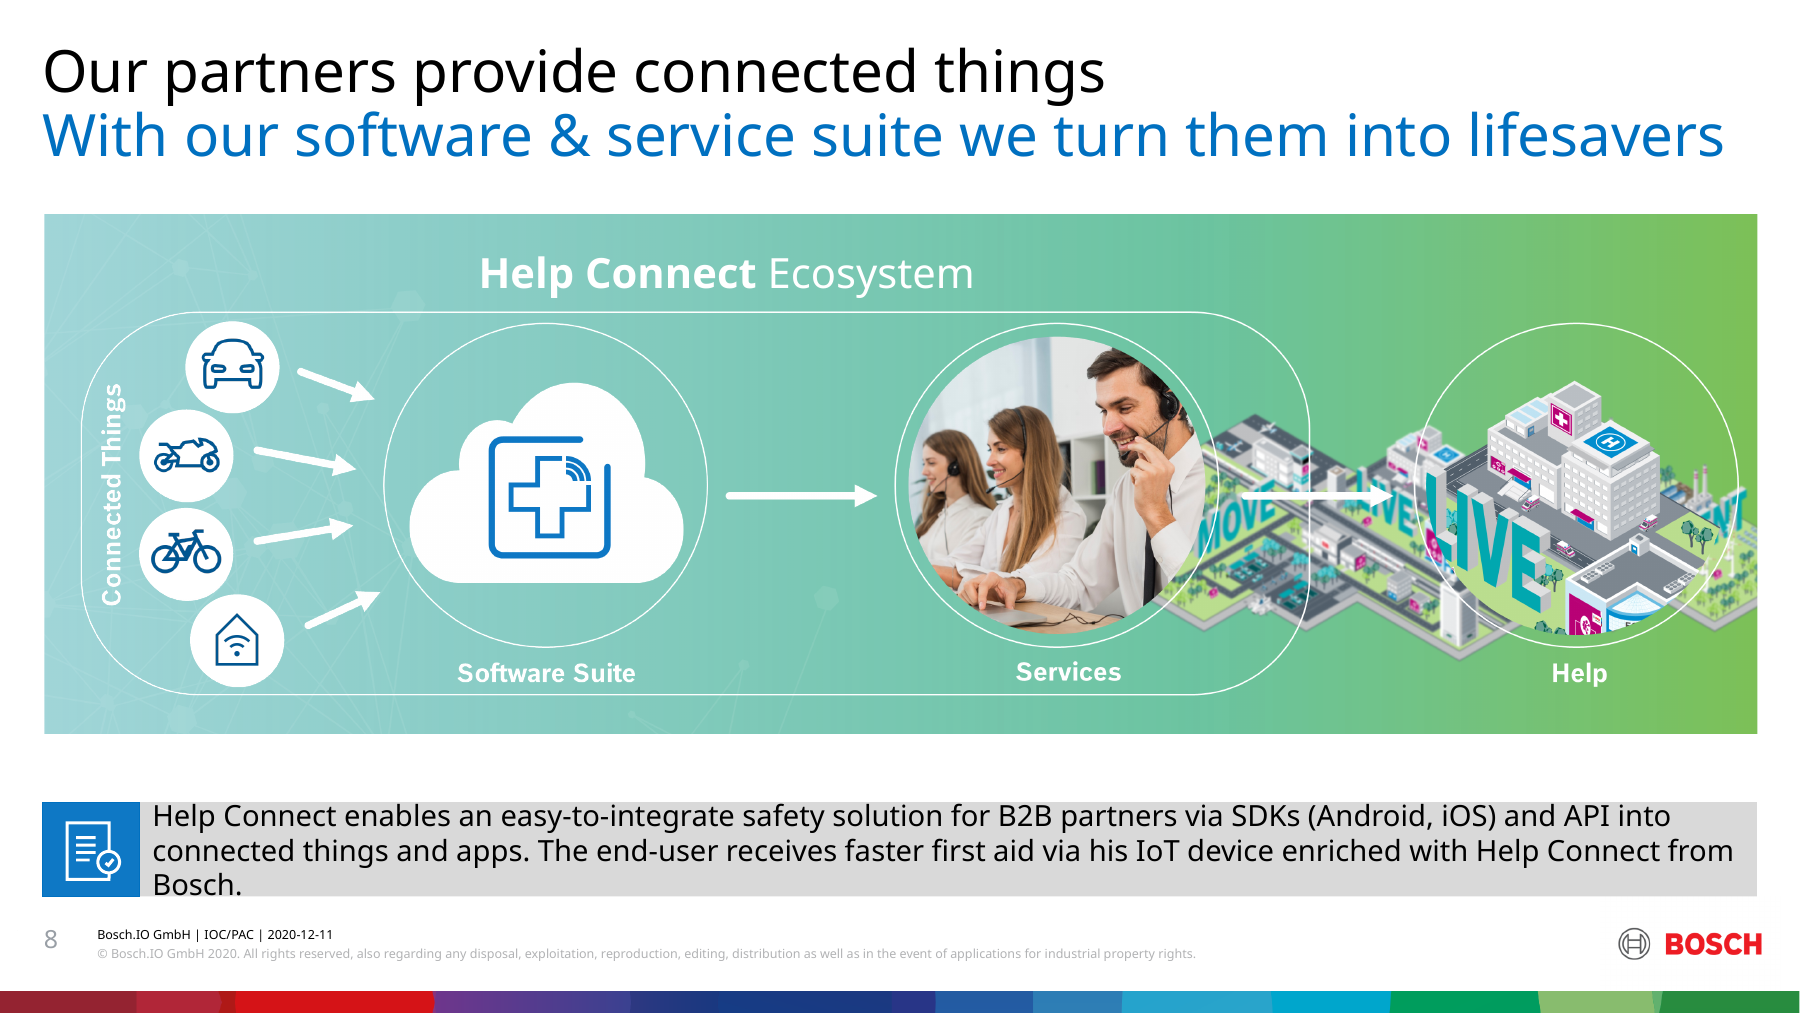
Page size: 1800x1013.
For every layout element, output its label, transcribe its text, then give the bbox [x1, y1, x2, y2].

picture [0, 905, 1272, 1013]
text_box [42, 801, 140, 897]
slide_number 8 [43, 923, 92, 991]
picture [44, 213, 1758, 734]
text_box Our partners provide connected things [42, 42, 1757, 107]
text_box Help Connect enables an easy-to-integrate safety solution for B2B partners via SDKs (Android, iOS) and API into connected things and apps. The end-user receives faster first aid via his IoT device enriched with Help Connect from Bosch. [140, 802, 1757, 897]
text_box With our software & service suite we turn them into lifesavers [42, 107, 1757, 170]
picture [1390, 896, 1800, 1013]
